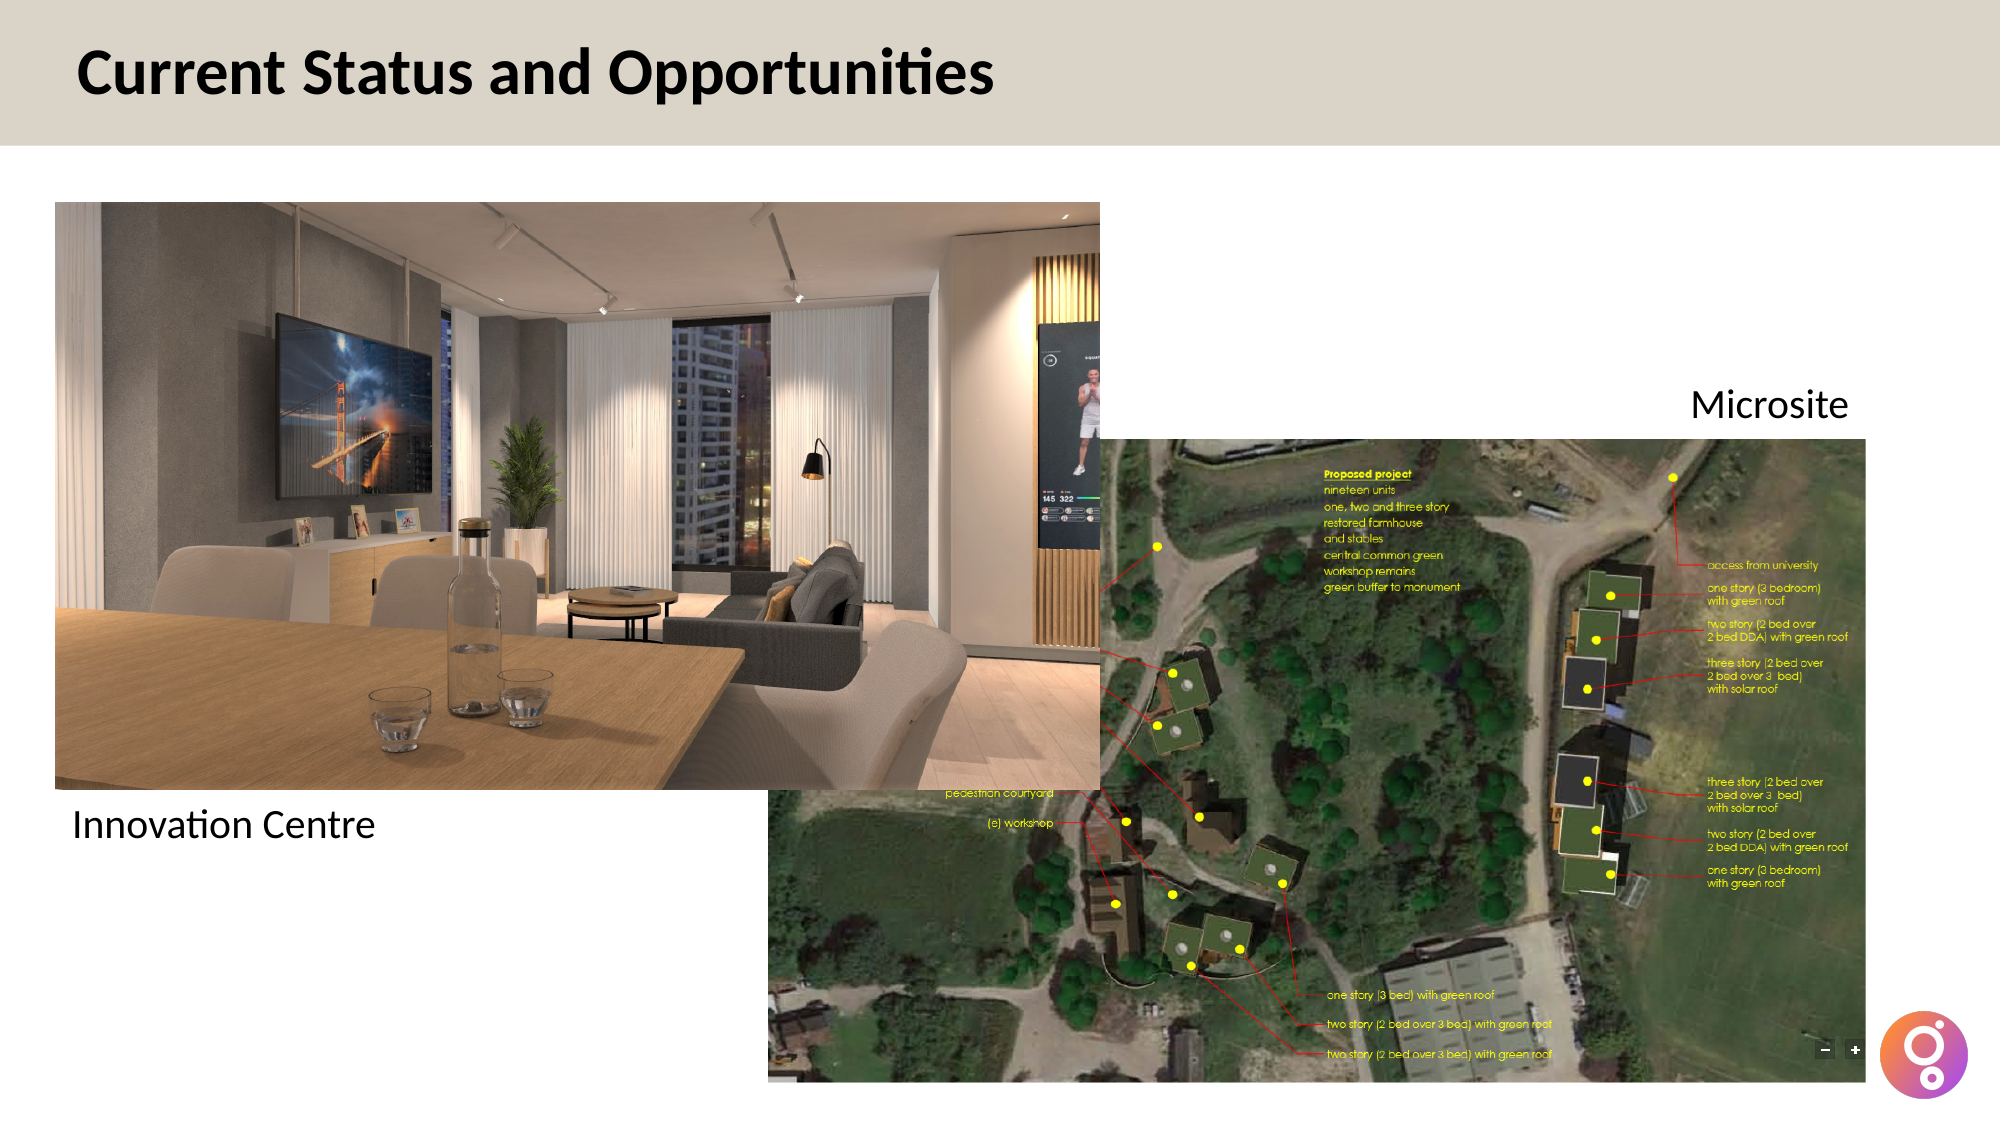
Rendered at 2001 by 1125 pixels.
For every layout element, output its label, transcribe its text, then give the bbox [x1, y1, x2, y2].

text_box Current Status and Opportunities [62, 0, 1936, 146]
text_box Innovation Centre [57, 790, 392, 855]
picture [55, 202, 1866, 1083]
text_box [0, 0, 2000, 147]
text_box Microsite [1675, 369, 1865, 434]
picture [1880, 1011, 1968, 1099]
